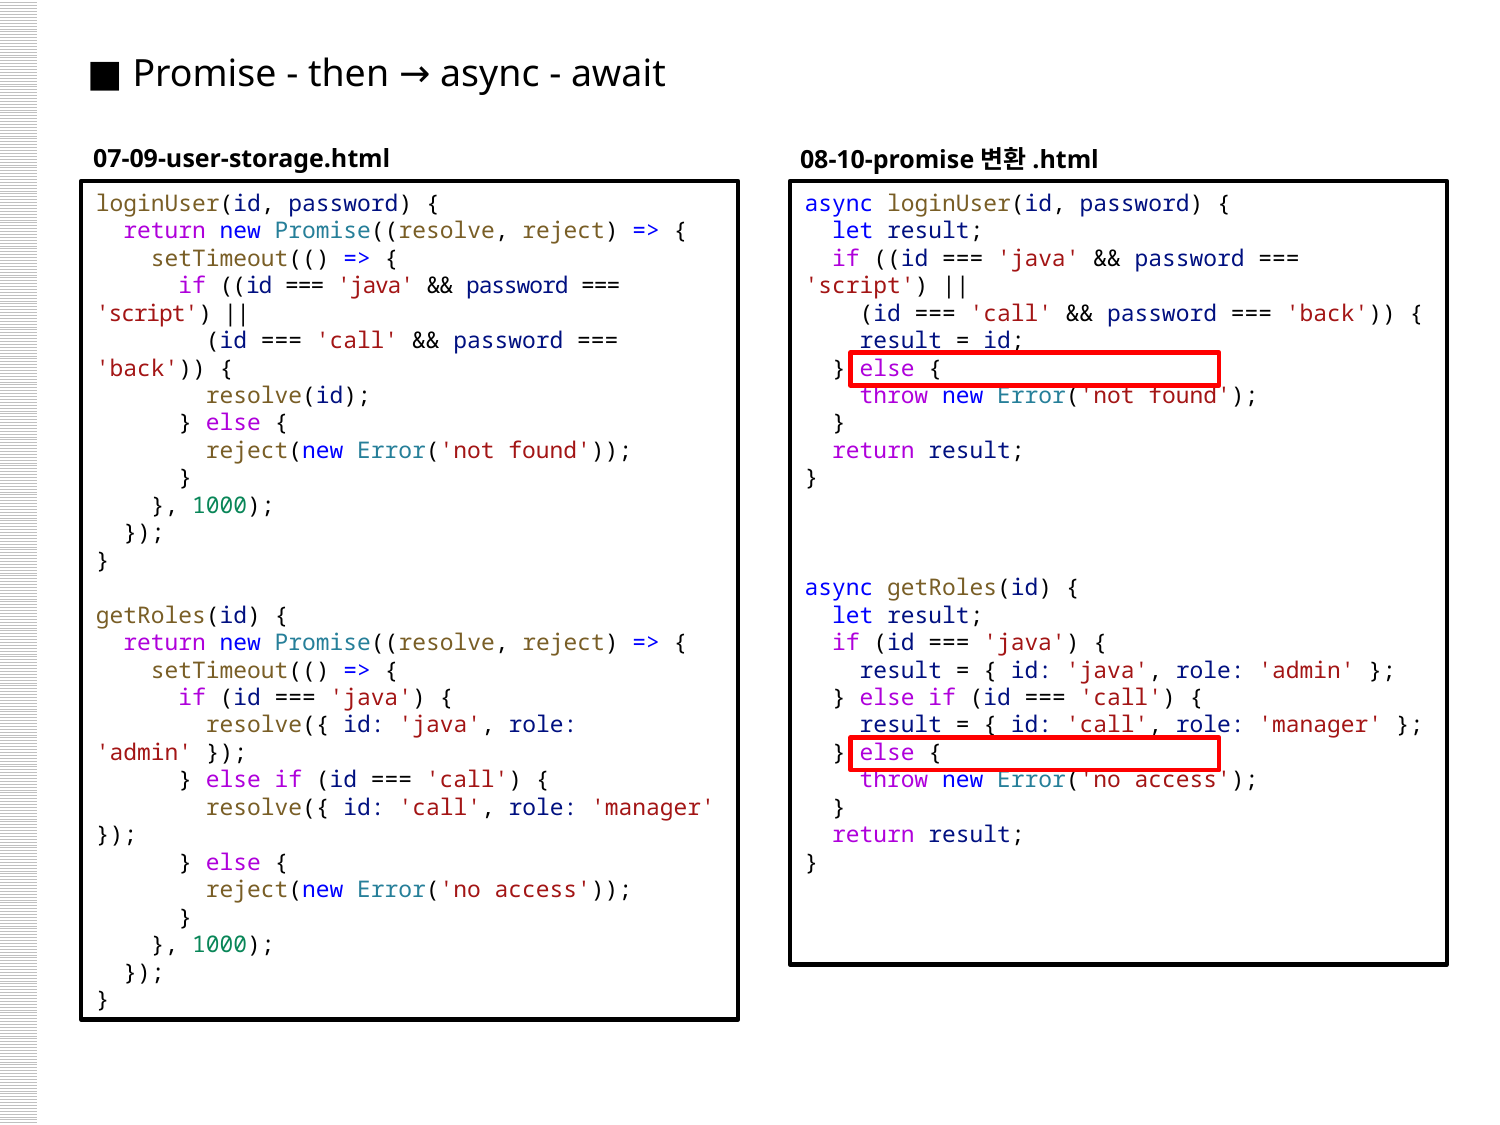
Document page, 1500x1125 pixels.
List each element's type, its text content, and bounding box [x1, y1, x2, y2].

text_box [848, 735, 1221, 772]
text_box ■ Promise - then → async - await [72, 19, 682, 102]
text_box 07-09-user-storage.html [78, 135, 406, 181]
text_box async loginUser(id, password) { let result; if ((id === 'java' && password === 'script') || (id === 'call' && password === 'back')) { result = id; } else { throw new Error('not found'); } return result; } async getRoles(id) { let result; if (id === 'java') { result = { id: 'java', role: 'admin' }; } else if (id === 'call') { result = { id: 'call', role: 'manager' }; } else { throw new Error('no access'); } return result; } [788, 179, 1449, 967]
text_box 08-10-promise변환.html [785, 136, 1114, 182]
text_box [848, 350, 1221, 388]
text_box loginUser(id, password) { return new Promise((resolve, reject) => { setTimeout(() => { if ((id === 'java' && password === 'script') || (id === 'call' && password === 'back')) { resolve(id); } else { reject(new Error('not found')); } }, 1000); }); } getRoles(id) { return new Promise((resolve, reject) => { setTimeout(() => { if (id === 'java') { resolve({ id: 'java', role: 'admin' }); } else if (id === 'call') { resolve({ id: 'call', role: 'manager' }); } else { reject(new Error('no access')); } }, 1000); }); } [79, 179, 740, 1022]
